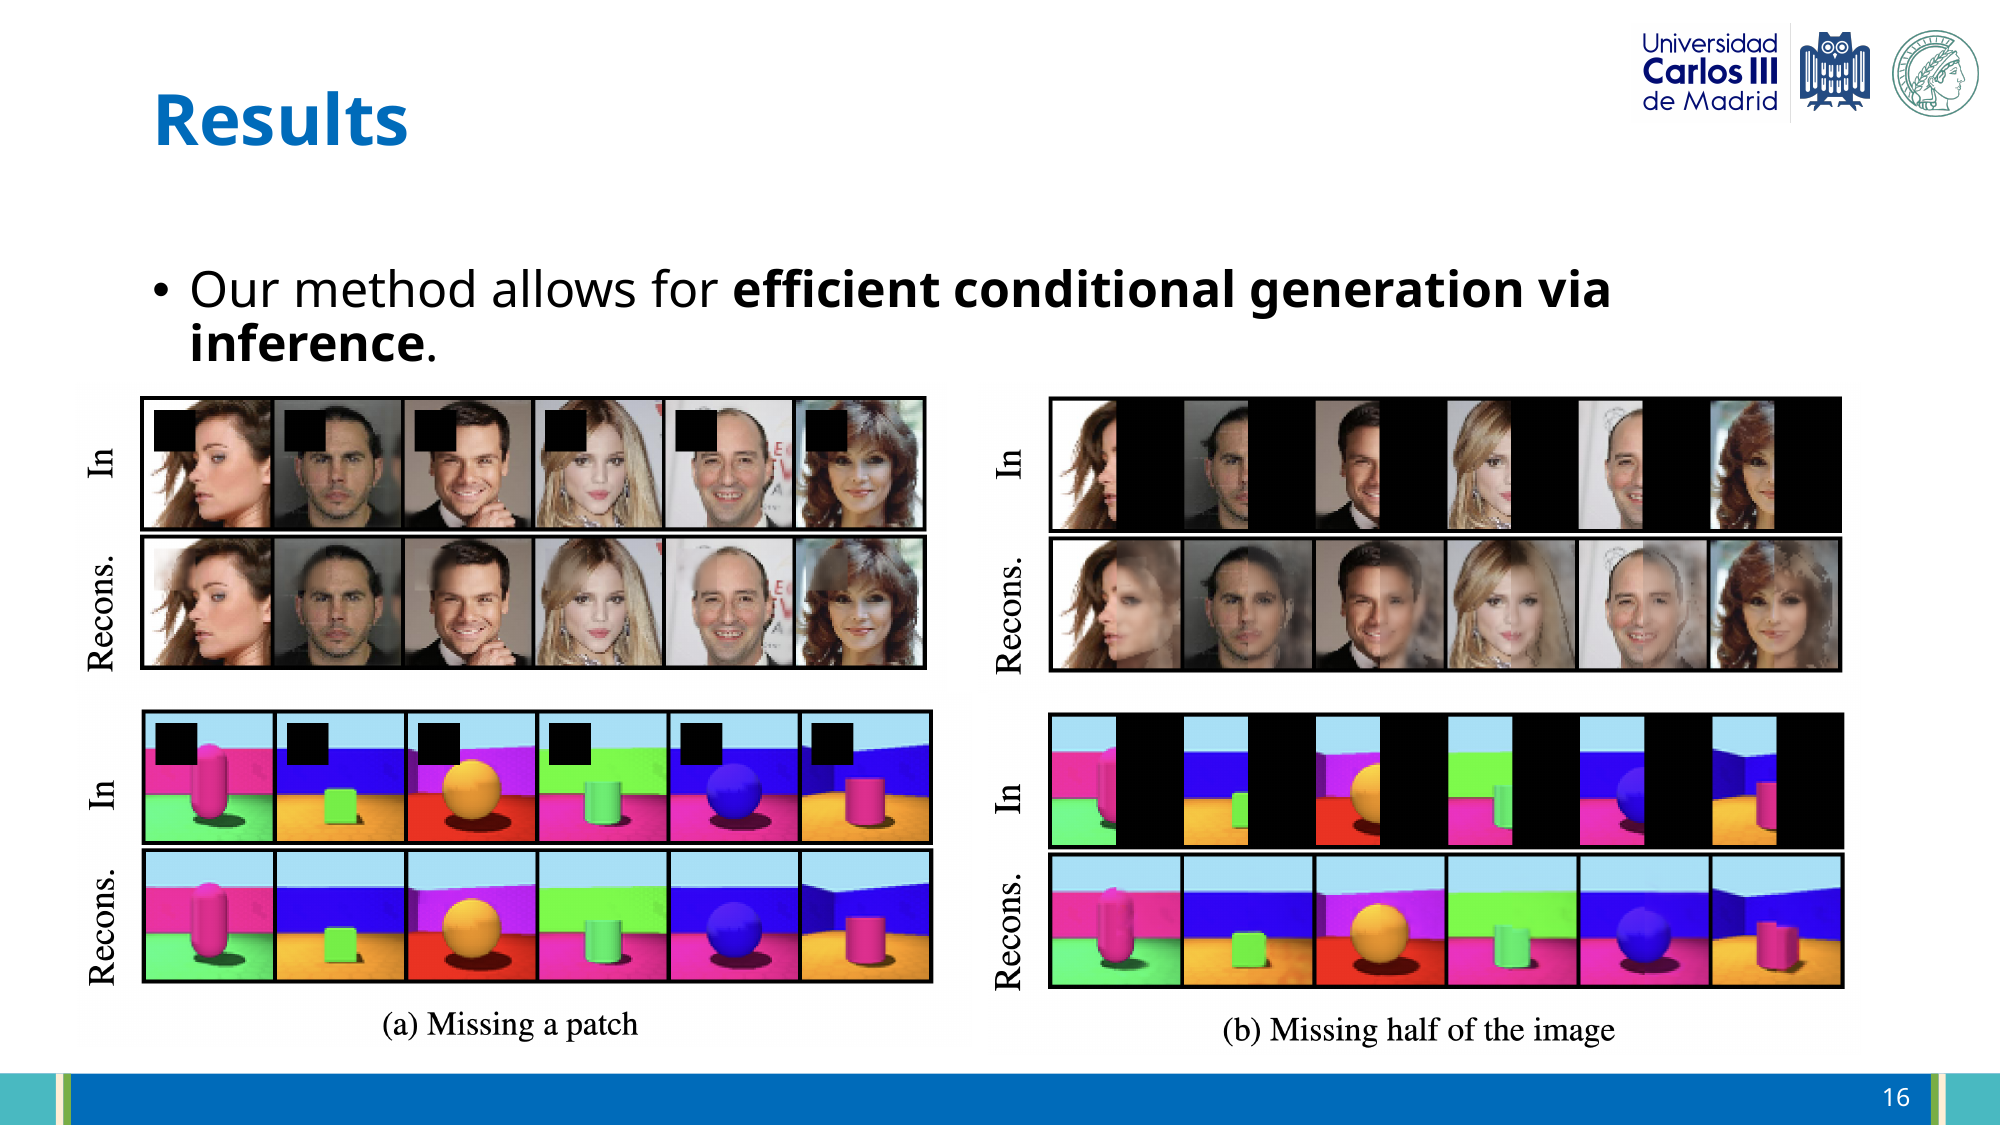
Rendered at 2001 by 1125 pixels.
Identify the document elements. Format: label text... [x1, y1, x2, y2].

picture [77, 692, 972, 1048]
picture [978, 382, 1861, 1055]
picture [1800, 32, 1870, 111]
text_box Our method allows for efficient conditional generation via inference. [137, 257, 1863, 1014]
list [74, 382, 947, 693]
slide_number 16 [1412, 1068, 1926, 1125]
picture [1892, 30, 1979, 117]
title Results [137, 48, 1863, 197]
picture [1631, 23, 1791, 48]
